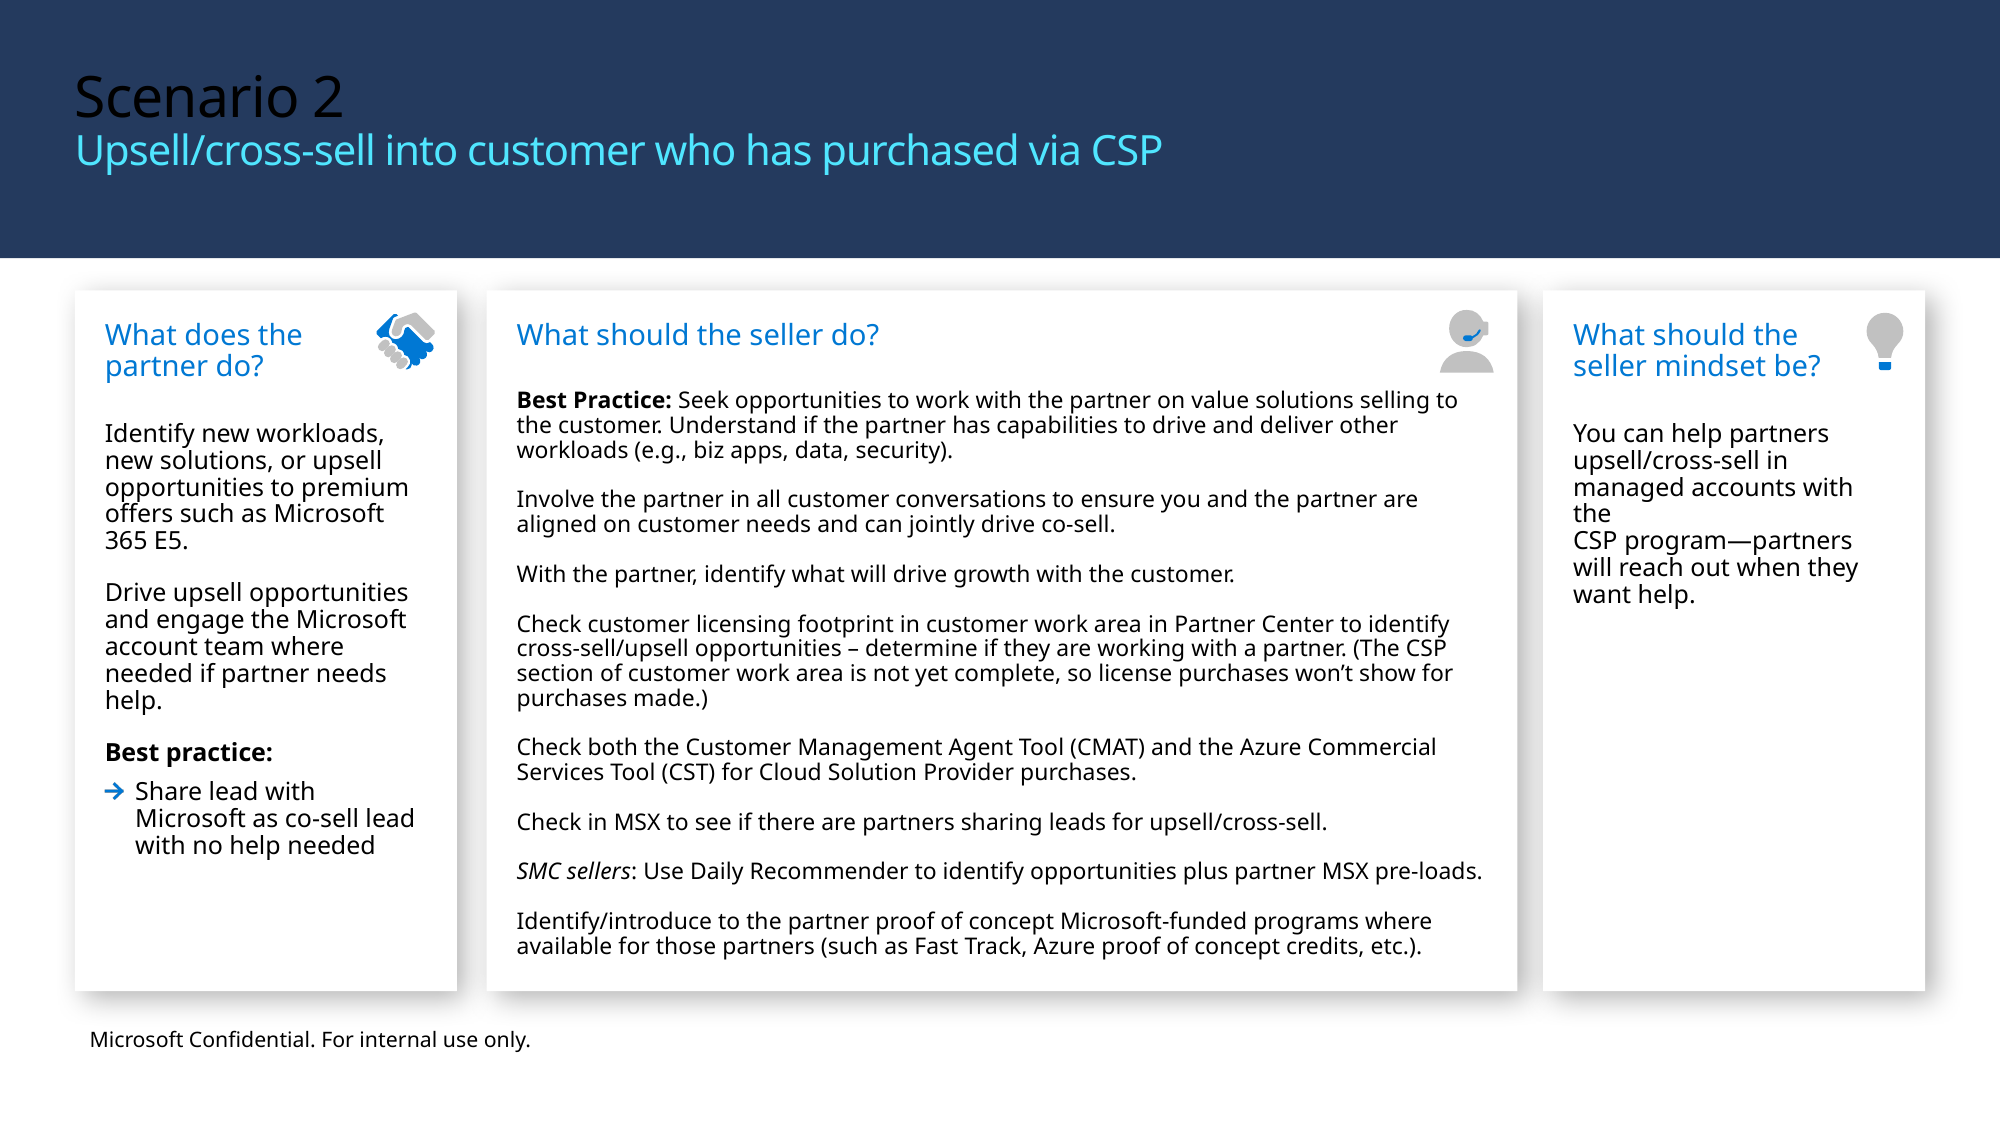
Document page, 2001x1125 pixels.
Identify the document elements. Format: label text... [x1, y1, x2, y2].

text_box What should the seller mindset be? You can help partners upsell/cross-sell in managed accounts with the CSP program—partners will reach out when they want help. [1542, 290, 1926, 992]
text_box What does the partner do? Identify new workloads, new solutions, or upsell opportunities to premium offers such as Microsoft 365 E5. Drive upsell opportunities and engage the Microsoft account team where needed if partner needs help. Best practice: Share lead with Microsoft as co-sell lead with no help needed [74, 290, 458, 992]
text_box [1435, 310, 1497, 372]
text_box What should the seller do? Best Practice: Seek opportunities to work with the partner on value solutions selling to the customer. Understand if the partner has capabilities to drive and deliver other workloads (e.g., biz apps, data, security). Involve the partner in all customer conversations to ensure you and the partner are aligned on customer needs and can jointly drive co-sell. With the partner, identify what will drive growth with the customer. Check customer licensing footprint in customer work area in Partner Center to identify cross-sell/upsell opportunities – determine if they are working with a partner. (The CSP section of customer work area is not yet complete, so license purchases won’t show for purchases made.) Check both the Customer Management Agent Tool (CMAT) and the Azure Commercial Services Tool (CST) for Cloud Solution Provider purchases. Check in MSX to see if there are partners sharing leads for upsell/cross-sell. SMC sellers: Use Daily Recommender to identify opportunities plus partner MSX pre-loads. Identify/introduce to the partner proof of concept Microsoft-funded programs where available for those partners (such as Fast Track, Azure proof of concept credits, etc.). [486, 290, 1518, 992]
list Upsell/cross-sell into customer who has purchased via CSP [74, 129, 1930, 175]
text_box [1851, 309, 1916, 373]
picture [104, 782, 124, 800]
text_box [375, 312, 436, 370]
title Scenario 2 [74, 63, 1930, 129]
